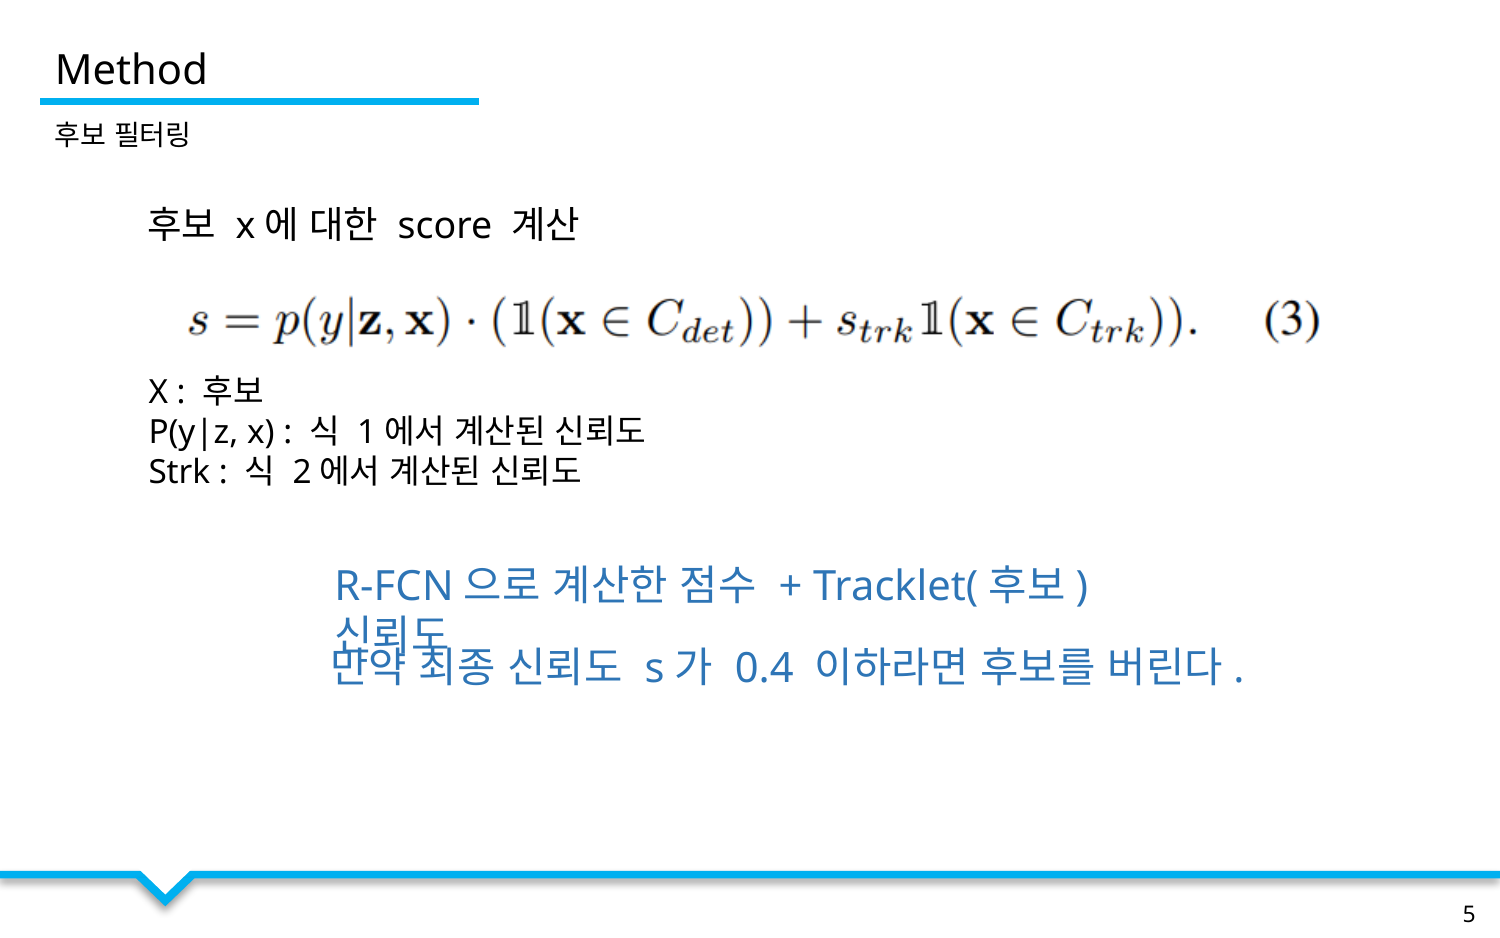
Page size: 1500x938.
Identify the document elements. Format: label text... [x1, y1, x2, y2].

text_box 5 [1383, 907, 1491, 935]
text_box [0, 865, 1500, 907]
picture [187, 293, 1324, 352]
text_box R-FCN으로 계산한 점수 + Tracklet(후보) 신뢰도 [319, 551, 1193, 633]
table_header Method [40, 33, 479, 98]
table_cell 후보 필터링 [40, 105, 479, 154]
text_box 후보 x에 대한 score 계산 [132, 194, 595, 254]
text_box 만약 최종 신뢰도 s가 0.4 이하라면 후보를 버린다. [315, 633, 1276, 699]
text_box X : 후보 P(y|z, x) : 식 1에서 계산된 신뢰도 Strk : 식 2에서 계산된 신뢰도 [133, 363, 662, 498]
table_cell [40, 98, 479, 105]
